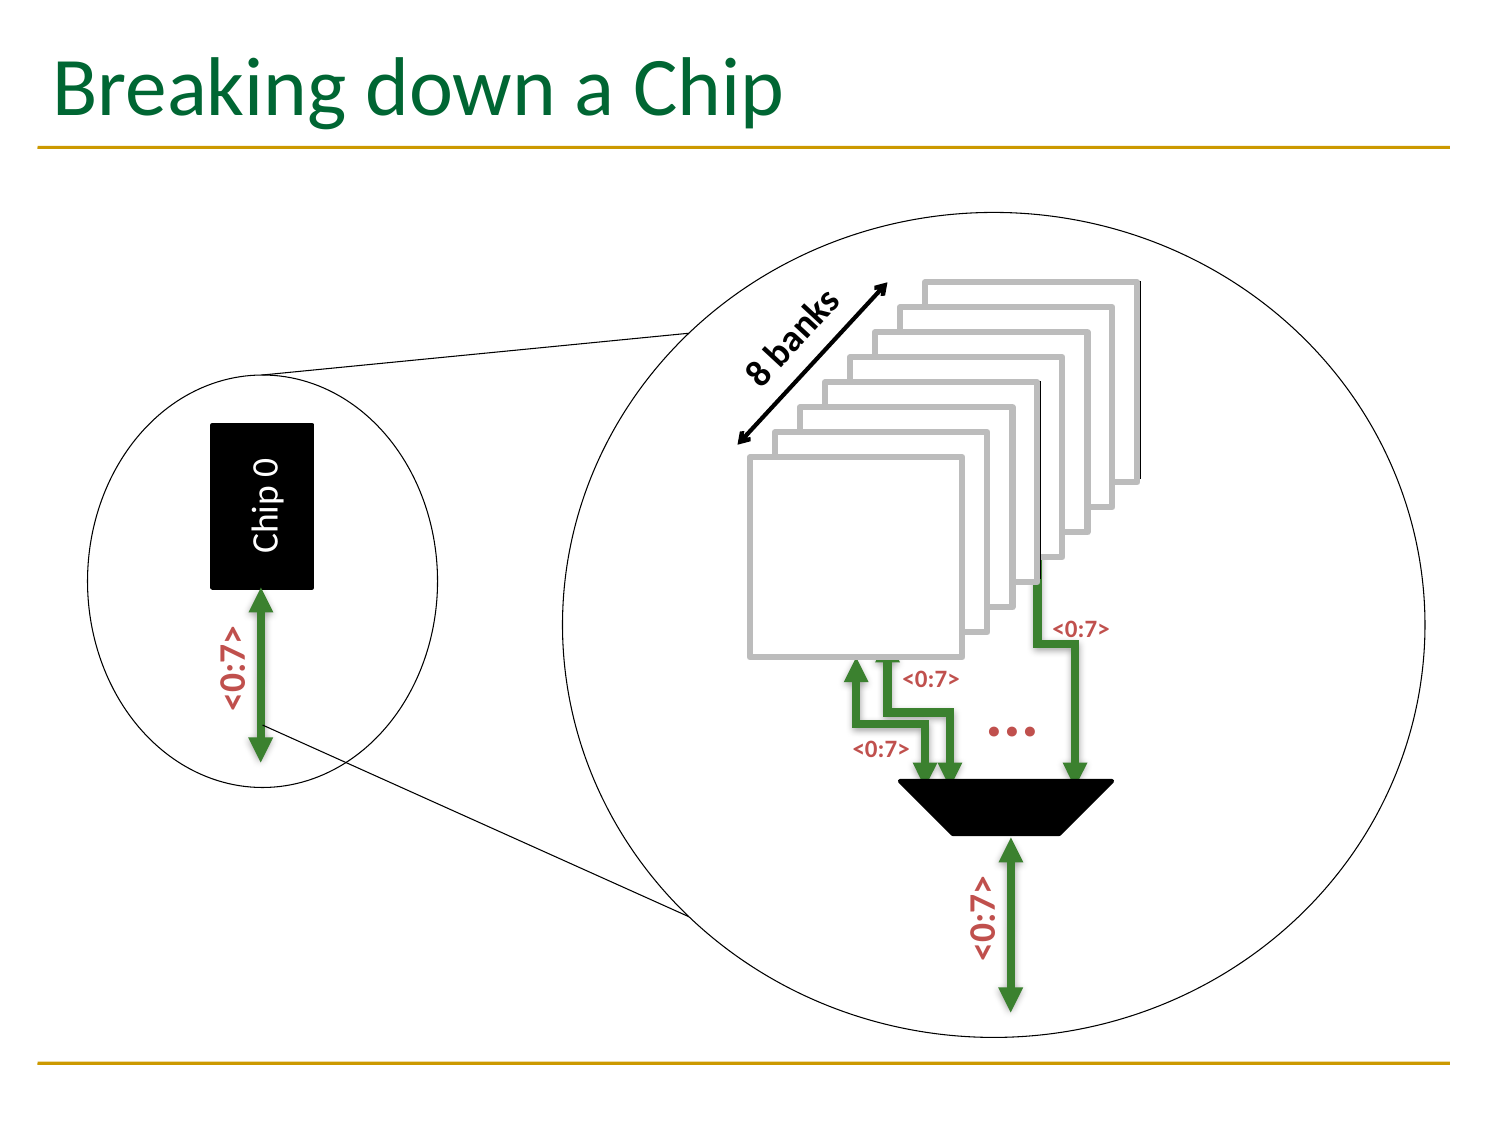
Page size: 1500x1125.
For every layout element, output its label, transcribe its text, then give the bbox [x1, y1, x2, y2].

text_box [912, 624, 1201, 663]
text_box [85, 372, 440, 790]
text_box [410, 638, 541, 1066]
title Breaking down a Chip [37, 24, 1450, 200]
text_box [560, 210, 1428, 1040]
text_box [730, 288, 894, 439]
text_box Chip 0 [926, 927, 1094, 931]
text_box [454, 140, 497, 568]
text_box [825, 687, 956, 757]
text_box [843, 680, 994, 744]
text_box [176, 677, 344, 681]
